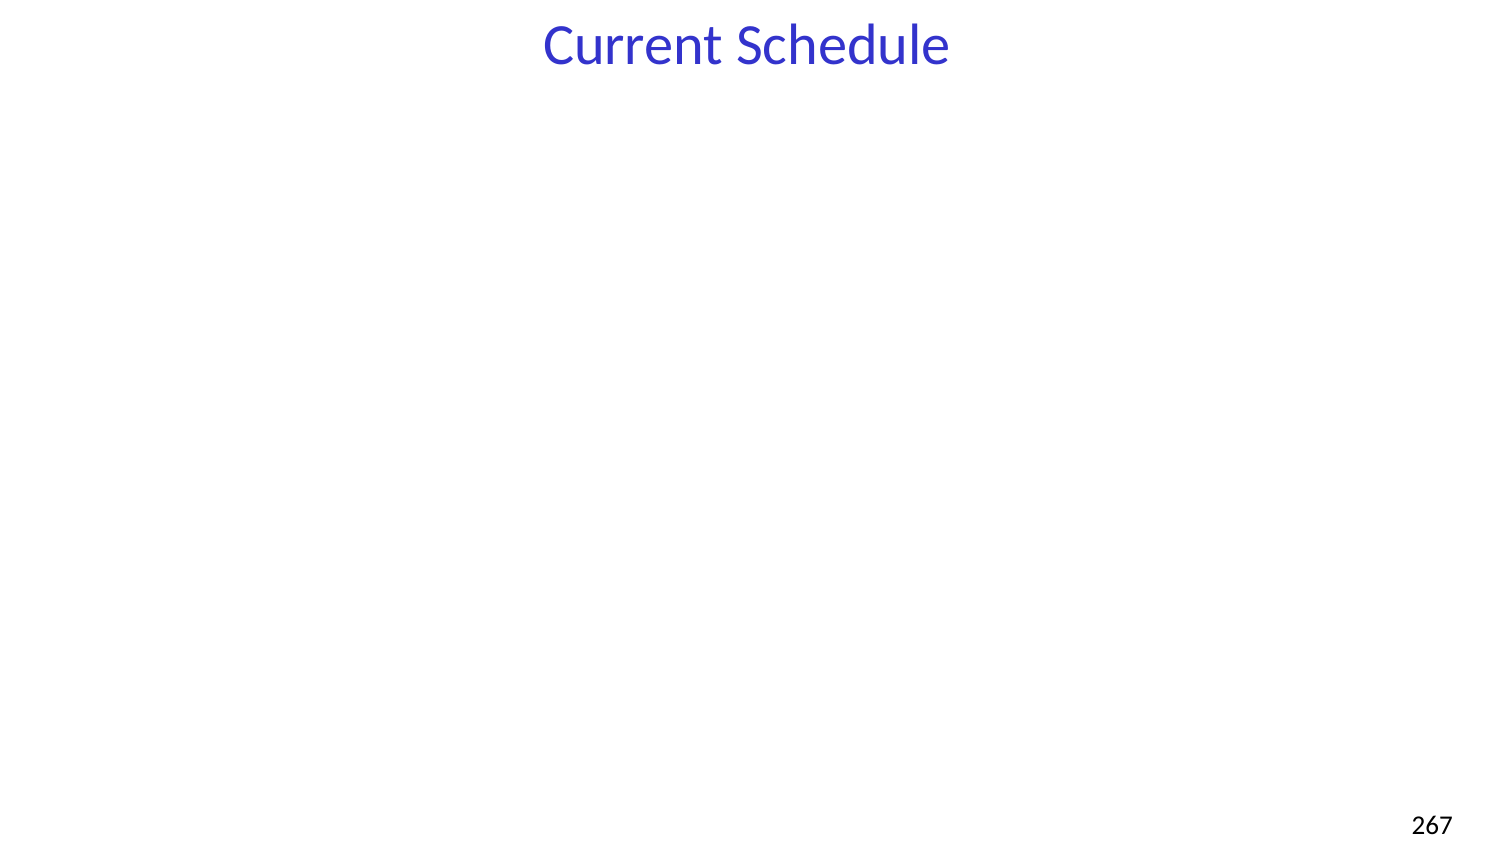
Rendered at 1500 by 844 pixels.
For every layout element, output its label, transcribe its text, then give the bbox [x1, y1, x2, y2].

title Current Schedule [112, 0, 1388, 93]
slide_number ‹#› [1372, 802, 1492, 827]
